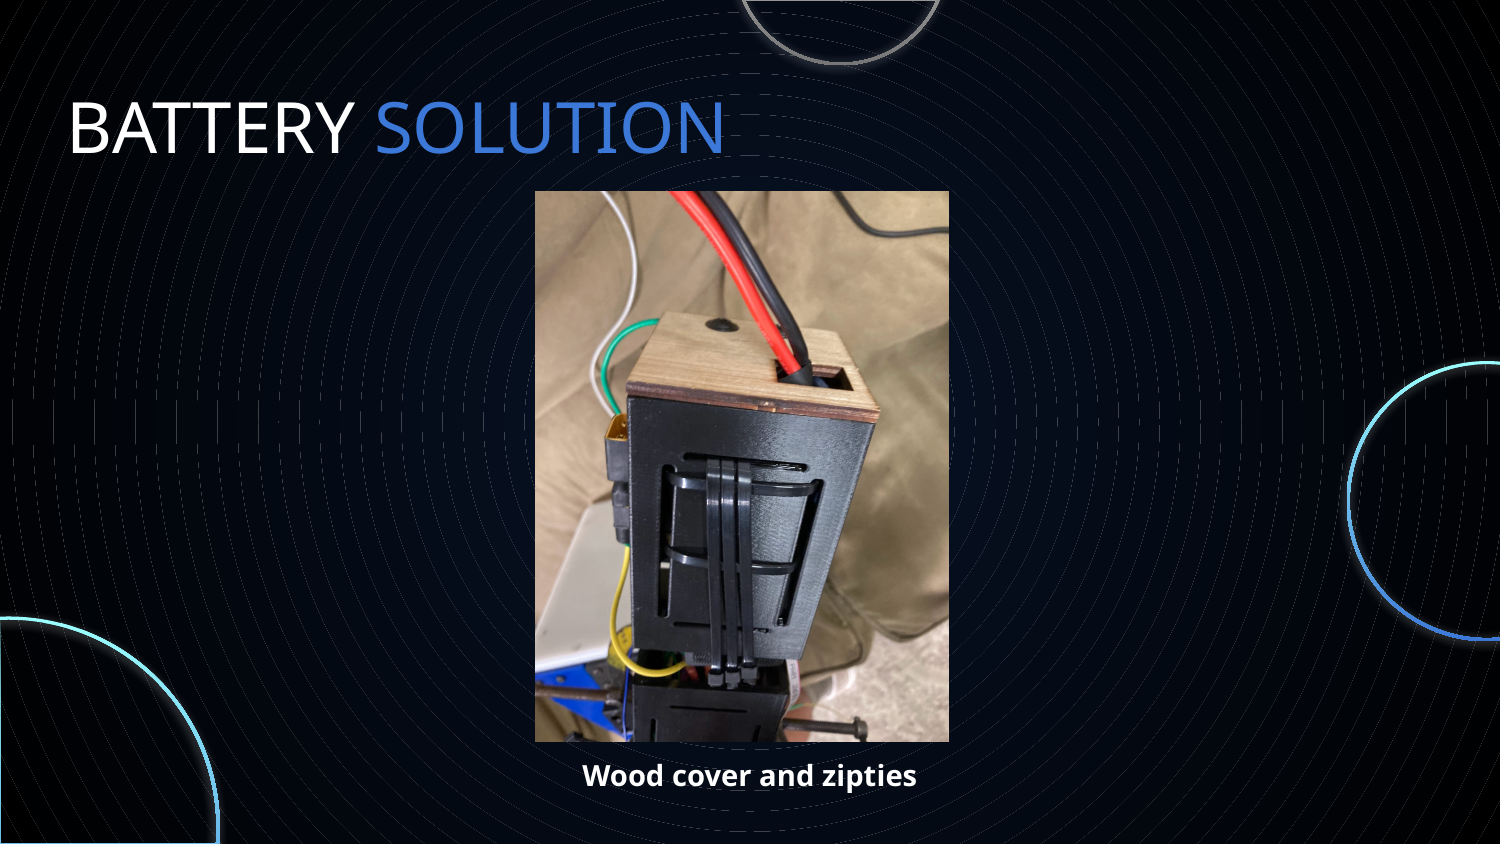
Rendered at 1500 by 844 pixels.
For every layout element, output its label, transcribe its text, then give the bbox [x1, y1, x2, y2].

text_box Wood cover and zipties [551, 747, 949, 808]
picture [535, 191, 949, 742]
title BATTERY SOLUTION [51, 67, 1449, 162]
